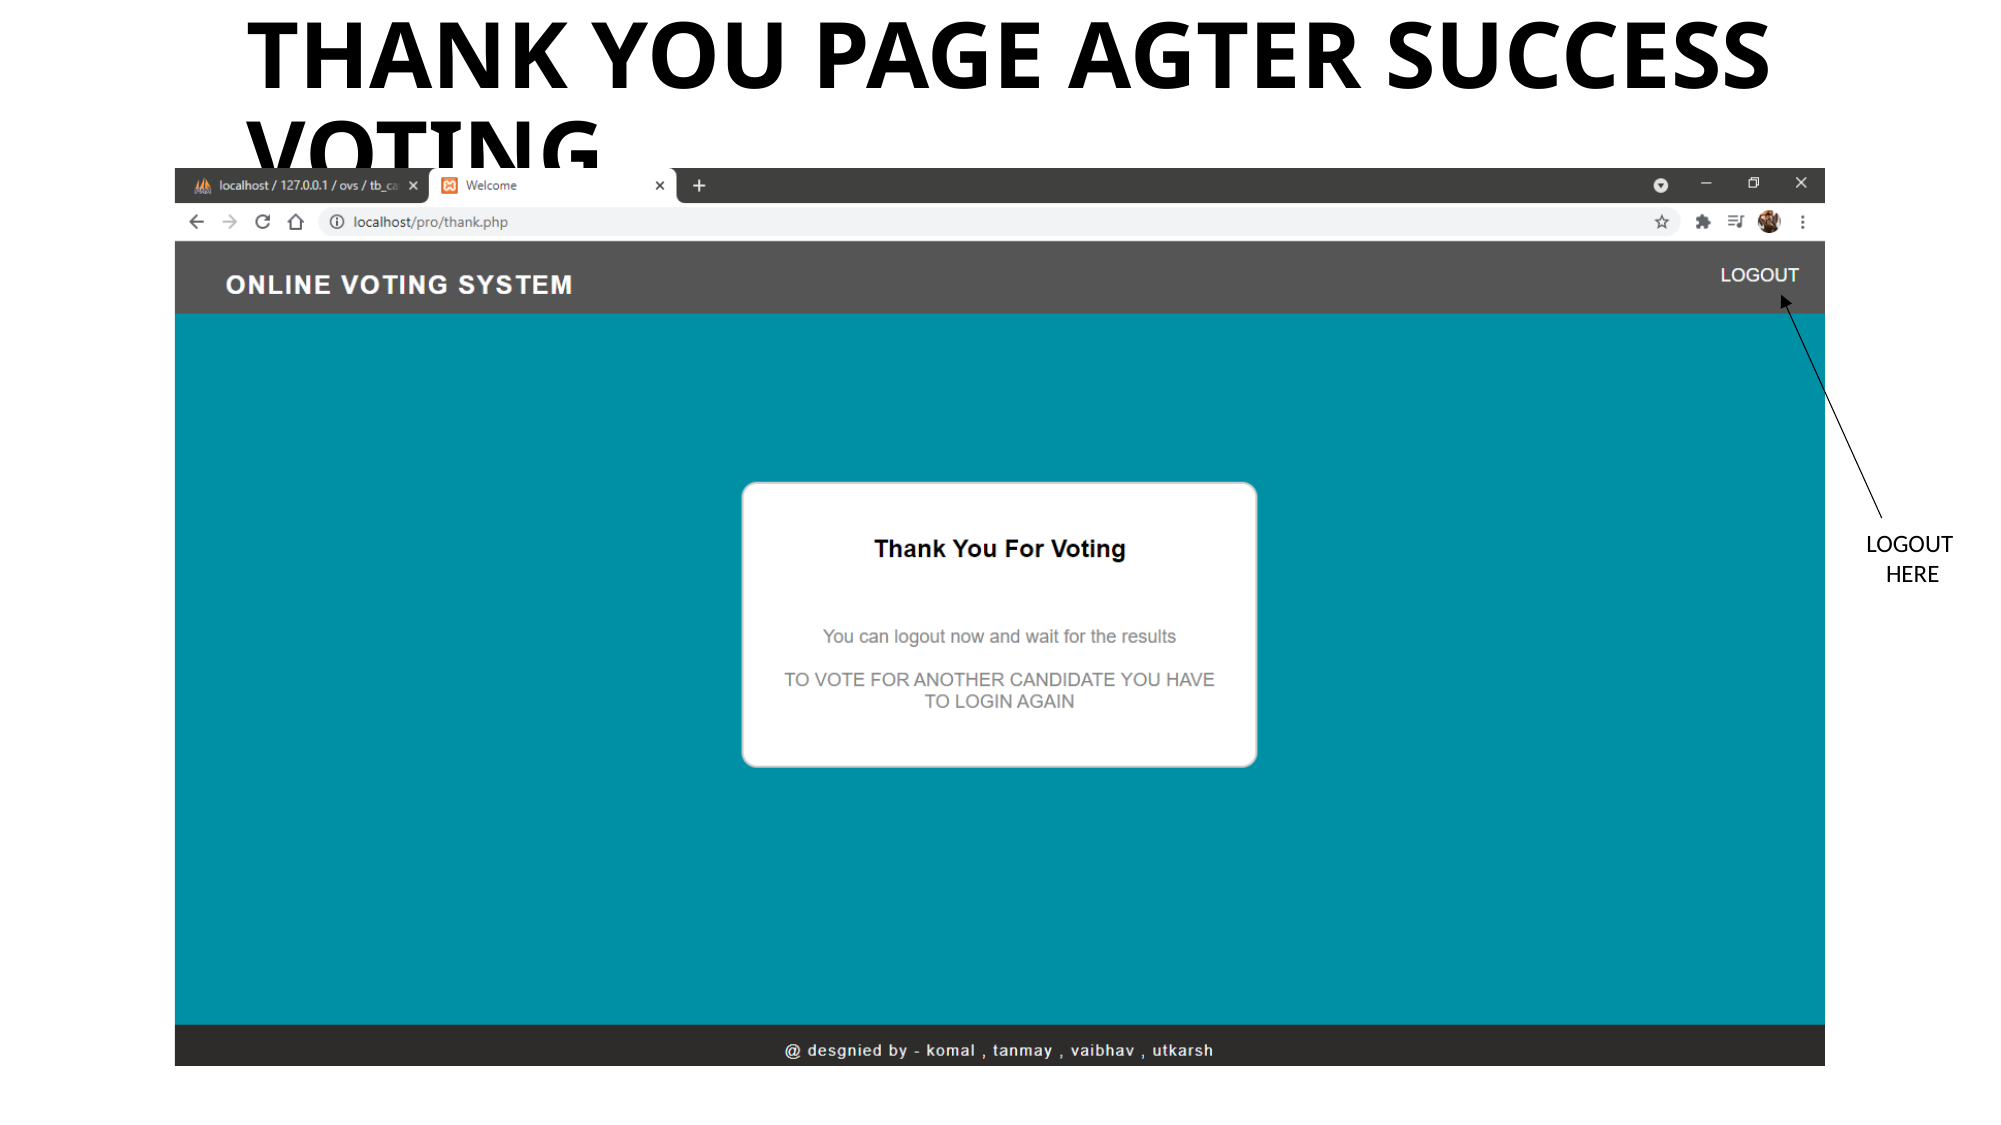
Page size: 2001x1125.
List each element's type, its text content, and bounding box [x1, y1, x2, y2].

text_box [1781, 294, 1882, 519]
title THANK YOU PAGE AGTER SUCCESS VOTING [231, 0, 1957, 218]
text_box LOGOUT HERE [1847, 519, 1979, 595]
picture [174, 168, 1825, 1066]
